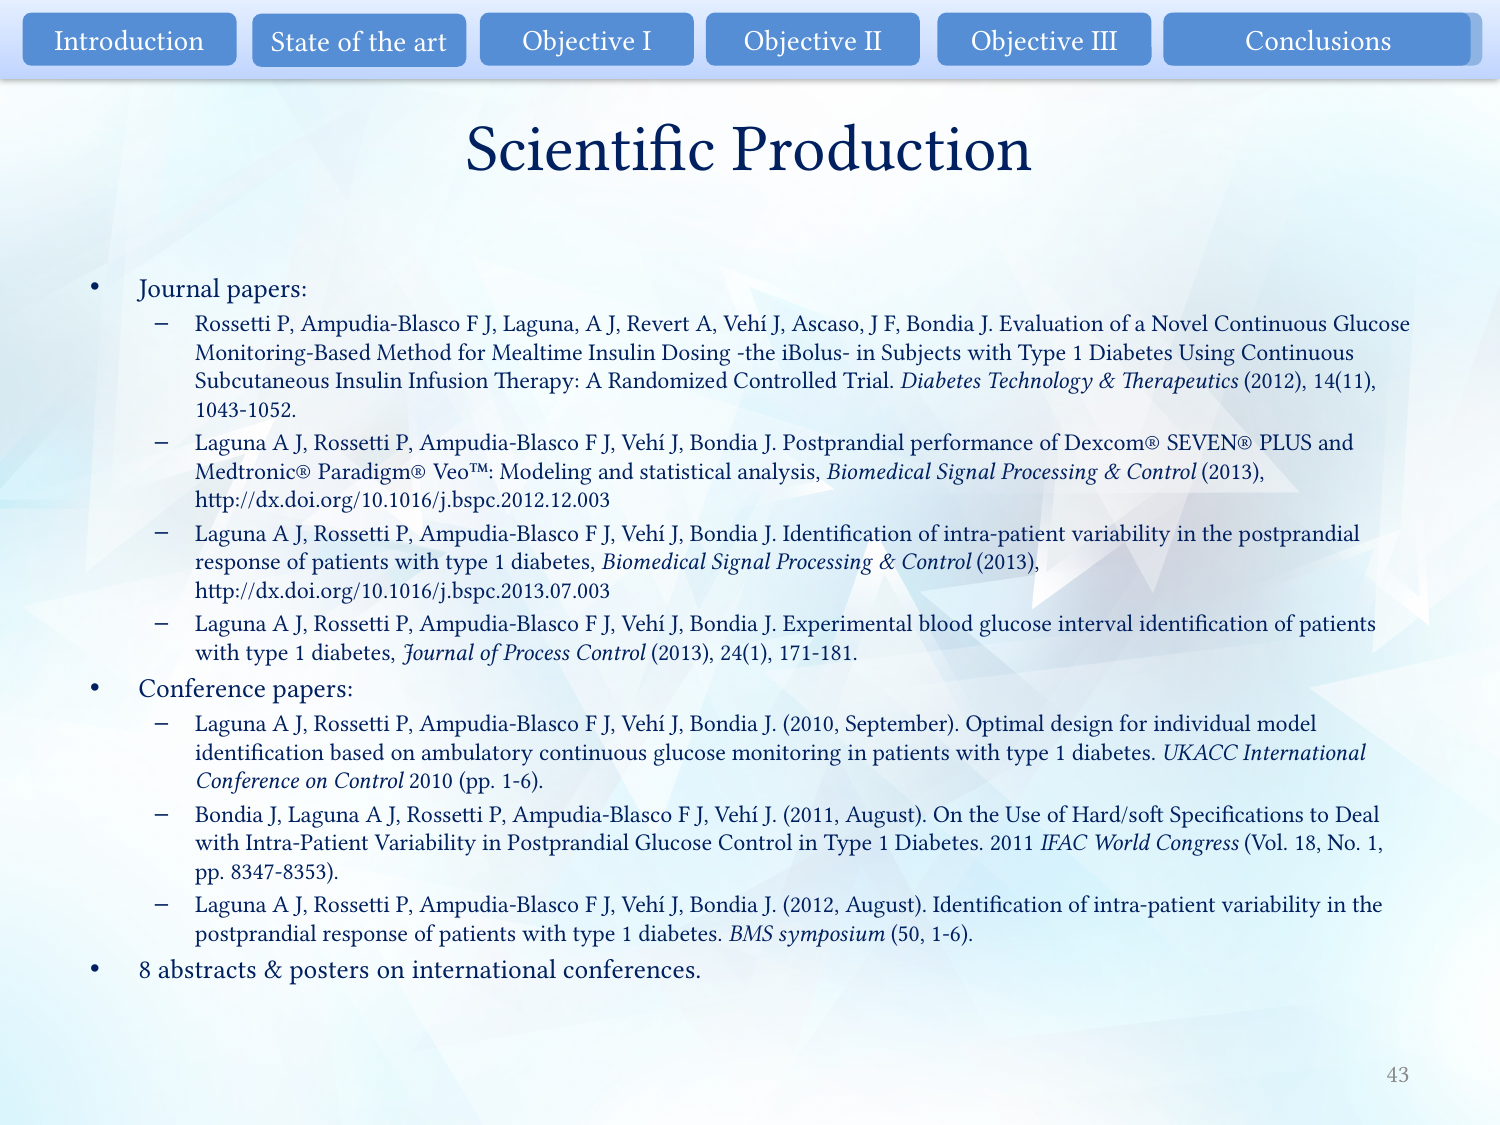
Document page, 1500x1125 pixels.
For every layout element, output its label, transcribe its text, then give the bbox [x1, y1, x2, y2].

slide_number 43 [1074, 1042, 1425, 1103]
text_box [1161, 10, 1173, 68]
text_box Objective III [935, 10, 1154, 68]
text_box Introduction [20, 10, 239, 68]
text_box [0, 0, 1500, 79]
list Journal papers: Rossetti P, Ampudia-Blasco F J, Laguna, A J, Revert A, Vehí J, Ascaso, J F, Bondia J. Evaluation of a Novel Continuous Glucose Monitoring-Based Method for Mealtime Insulin Dosing -the iBolus- in Subjects with Type 1 Diabetes Using Continuous Subcutaneous Insulin Infusion Therapy: A Randomized Controlled Trial. Diabetes Technology & Therapeutics (2012), 14(11), 1043-1052. Laguna A J, Rossetti P, Ampudia-Blasco F J, Vehí J, Bondia J. Postprandial performance of Dexcom® SEVEN® PLUS and Medtronic® Paradigm® Veo™: Modeling and statistical analysis, Biomedical Signal Processing & Control (2013), http://dx.doi.org/10.1016/j.bspc.2012.12.003 Laguna A J, Rossetti P, Ampudia-Blasco F J, Vehí J, Bondia J. Identification of intra-patient variability in the postprandial response of patients with type 1 diabetes, Biomedical Signal Processing & Control (2013), http://dx.doi.org/10.1016/j.bspc.2013.07.003 Laguna A J, Rossetti P, Ampudia-Blasco F J, Vehí J, Bondia J. Experimental blood glucose interval identification of patients with type 1 diabetes, Journal of Process Control (2013), 24(1), 171-181. Conference papers: Laguna A J, Rossetti P, Ampudia-Blasco F J, Vehí J, Bondia J. (2010, September). Optimal design for individual model identification based on ambulatory continuous glucose monitoring in patients with type 1 diabetes. UKACC International Conference on Control 2010 (pp. 1-6). Bondia J, Laguna A J, Rossetti P, Ampudia-Blasco F J, Vehí J. (2011, August). On the Use of Hard/soft Specifications to Deal with Intra-Patient Variability in Postprandial Glucose Control in Type 1 Diabetes. 2011 IFAC World Congress (Vol. 18, No. 1, pp. 8347-8353). Laguna A J, Rossetti P, Ampudia-Blasco F J, Vehí J, Bondia J. (2012, August). Identification of intra-patient variability in the postprandial response of patients with type 1 diabetes. BMS symposium (50, 1-6). 8 abstracts & posters on international conferences. [75, 262, 1425, 1005]
text_box Objective I [477, 10, 697, 68]
text_box Conclusions [1165, 10, 1473, 68]
title Scientific Production [75, 85, 1425, 209]
text_box State of the art [250, 11, 469, 69]
text_box Objective II [703, 10, 923, 68]
text_box [1465, 10, 1485, 68]
picture [0, 79, 1500, 1125]
